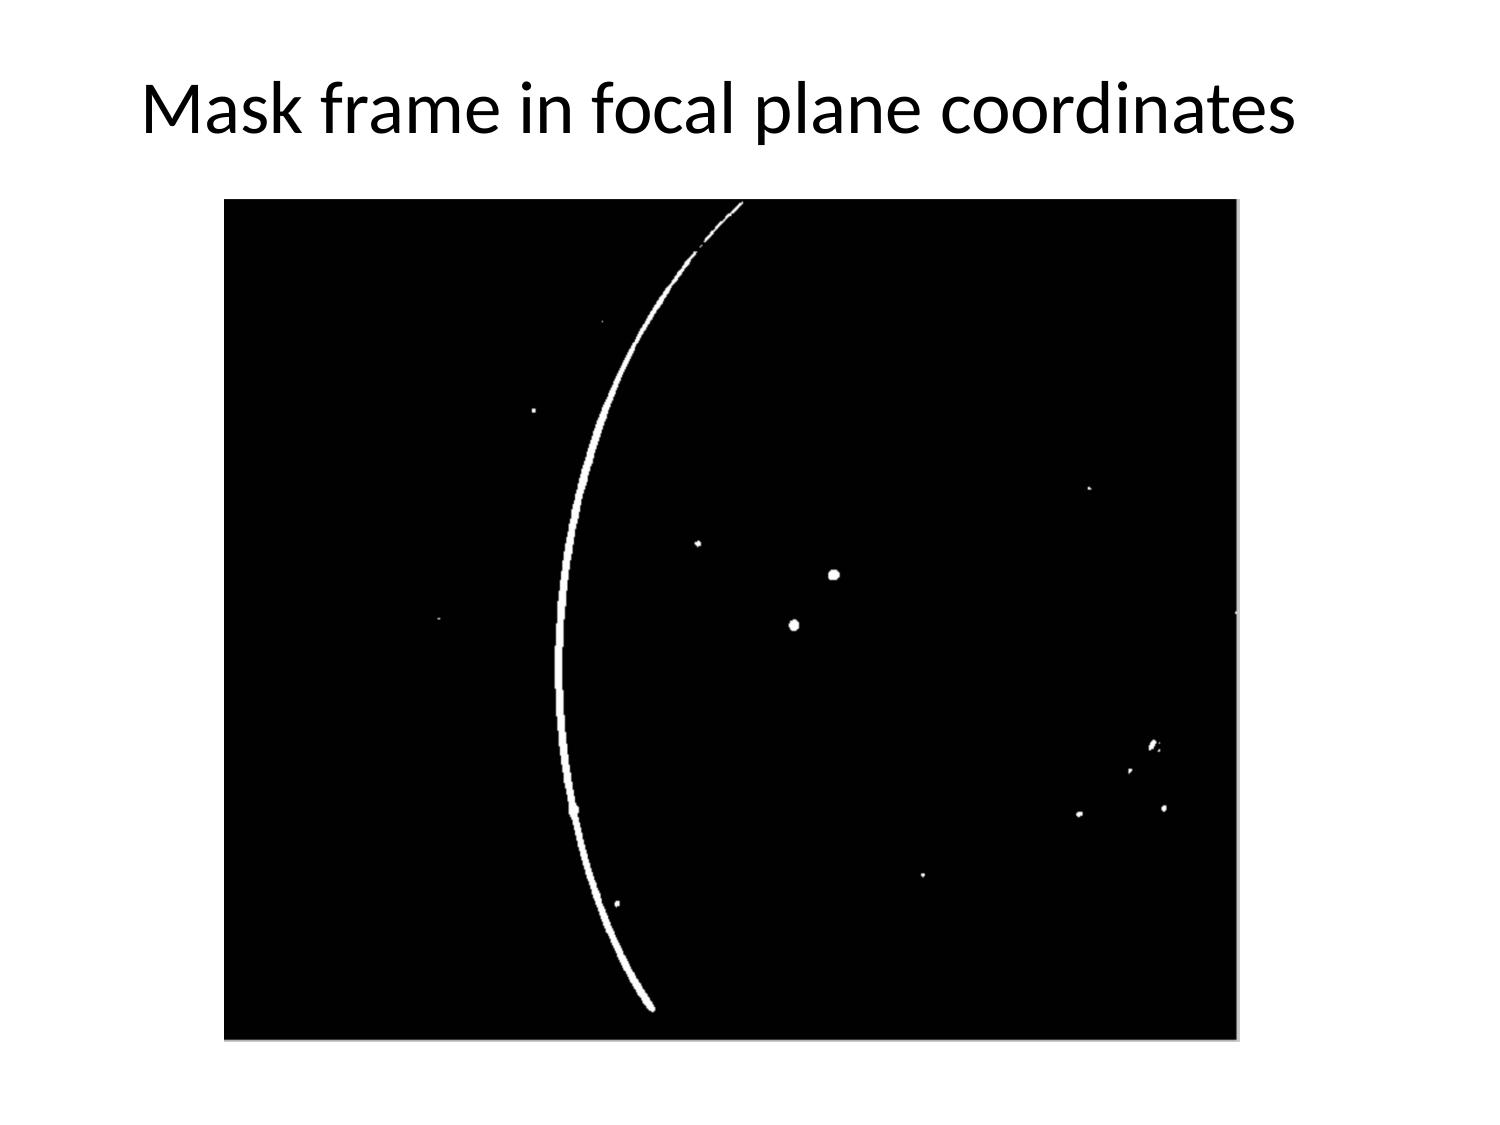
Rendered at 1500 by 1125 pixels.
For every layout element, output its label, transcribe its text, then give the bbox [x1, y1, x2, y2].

title Mask frame in focal plane coordinates [19, 9, 1420, 197]
picture [224, 199, 1241, 1042]
